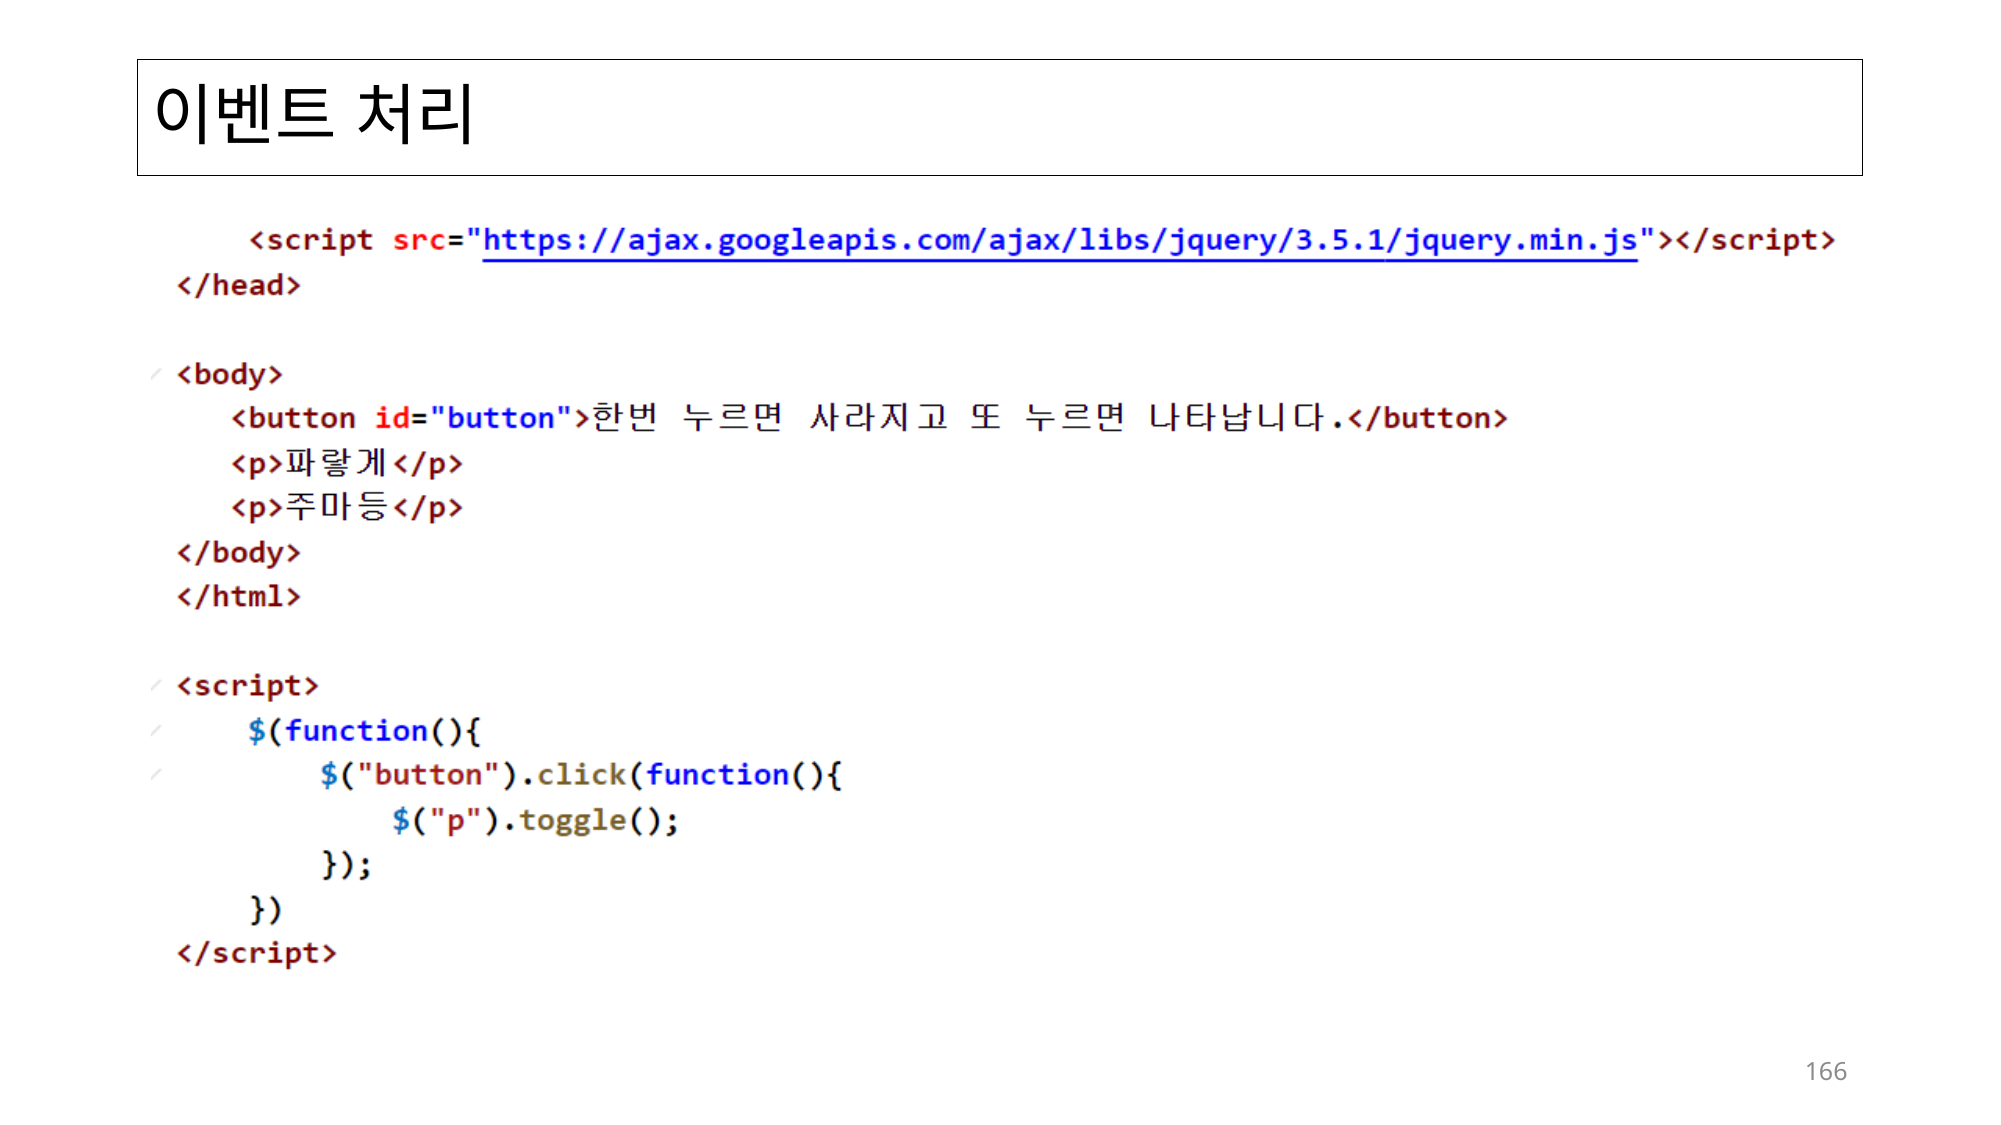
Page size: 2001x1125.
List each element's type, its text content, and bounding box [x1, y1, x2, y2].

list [151, 214, 1849, 997]
title 이벤트 처리 [137, 59, 1863, 176]
slide_number 166 [1412, 1042, 1863, 1103]
